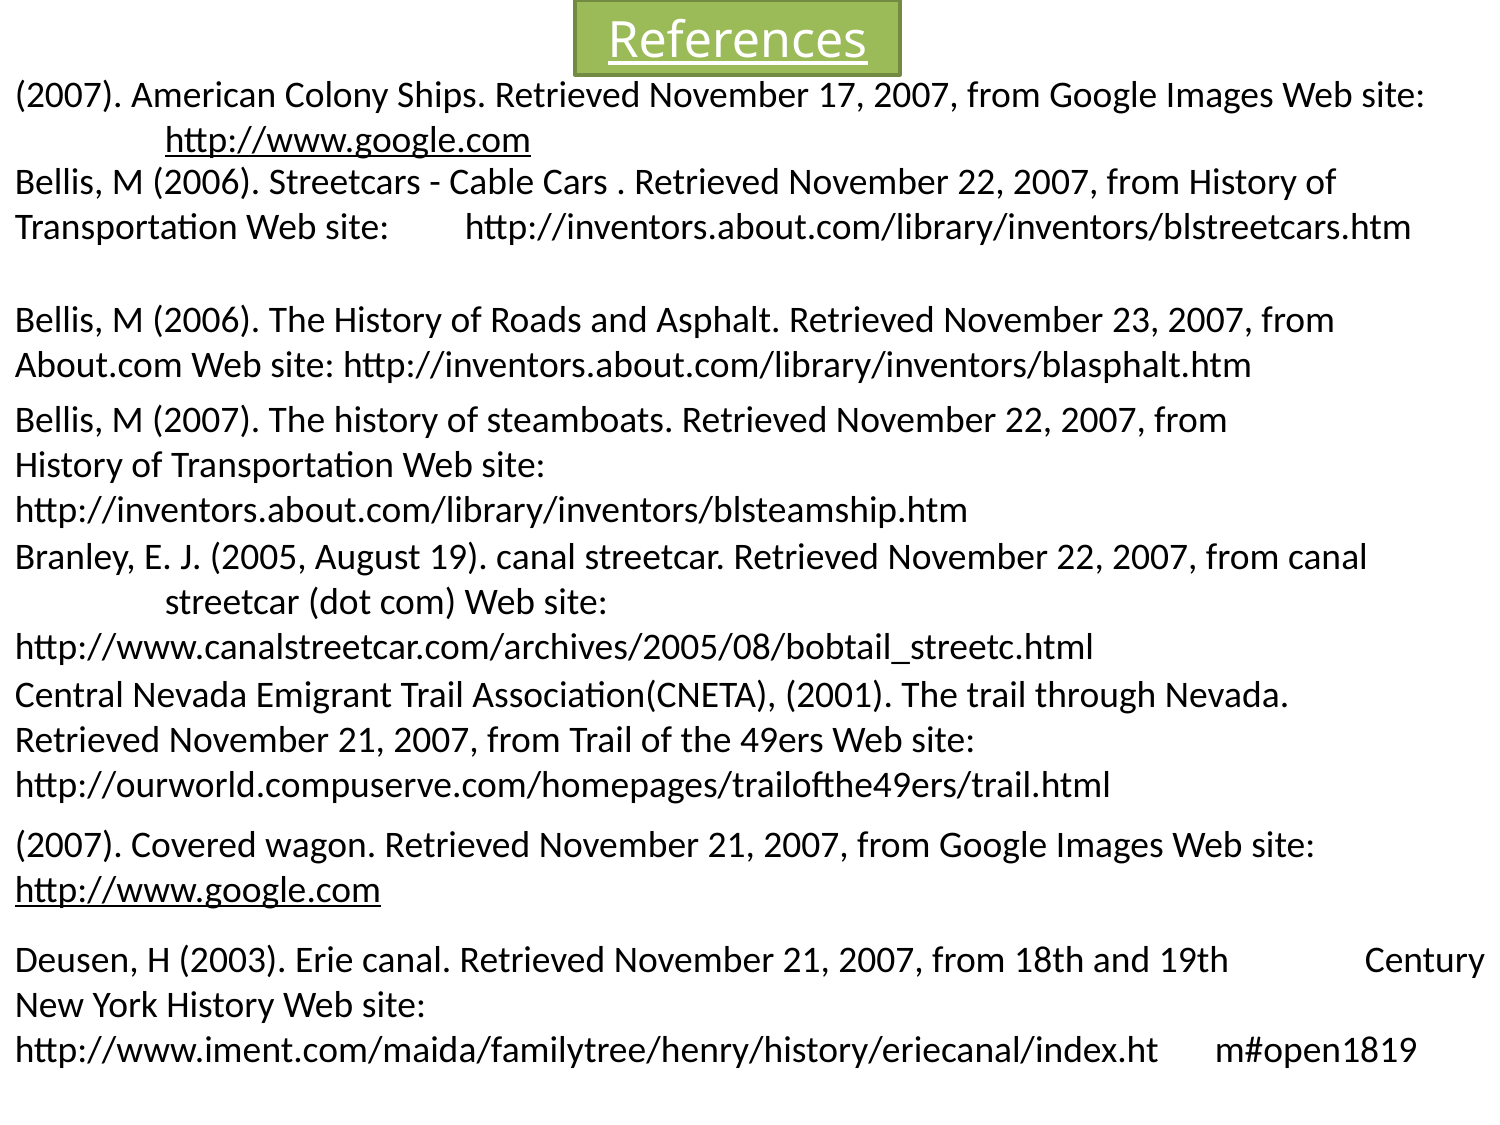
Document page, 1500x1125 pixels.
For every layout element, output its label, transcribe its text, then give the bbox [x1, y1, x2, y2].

text_box Central Nevada Emigrant Trail Association(CNETA), (2001). The trail through Nevada. Retrieved November 21, 2007, from Trail of the 49ers Web site: http://ourworld.compuserve.com/homepages/trailofthe49ers/trail.html [0, 662, 1500, 812]
text_box Bellis, M (2007). The history of steamboats. Retrieved November 22, 2007, from History of Transportation Web site: http://inventors.about.com/library/inventors/blsteamship.htm [0, 393, 1475, 524]
text_box (2007). Covered wagon. Retrieved November 21, 2007, from Google Images Web site: http://www.google.com [0, 812, 1500, 928]
text_box Bellis, M (2006). The History of Roads and Asphalt. Retrieved November 23, 2007, from About.com Web site: http://inventors.about.com/library/inventors/blasphalt.htm [0, 287, 1500, 393]
text_box Deusen, H (2003). Erie canal. Retrieved November 21, 2007, from 18th and 19th Century New York History Web site: http://www.iment.com/maida/familytree/henry/history/eriecanal/index.ht m#open1819 [0, 928, 1500, 1078]
text_box Branley, E. J. (2005, August 19). canal streetcar. Retrieved November 22, 2007, from canal streetcar (dot com) Web site: http://www.canalstreetcar.com/archives/2005/08/bobtail_streetc.html [0, 524, 1500, 662]
text_box (2007). American Colony Ships. Retrieved November 17, 2007, from Google Images Web site: http://www.google.com [0, 62, 1463, 149]
text_box References [573, 0, 902, 62]
text_box Bellis, M (2006). Streetcars - Cable Cars . Retrieved November 22, 2007, from History of Transportation Web site: http://inventors.about.com/library/inventors/blstreetcars.htm [0, 149, 1500, 255]
